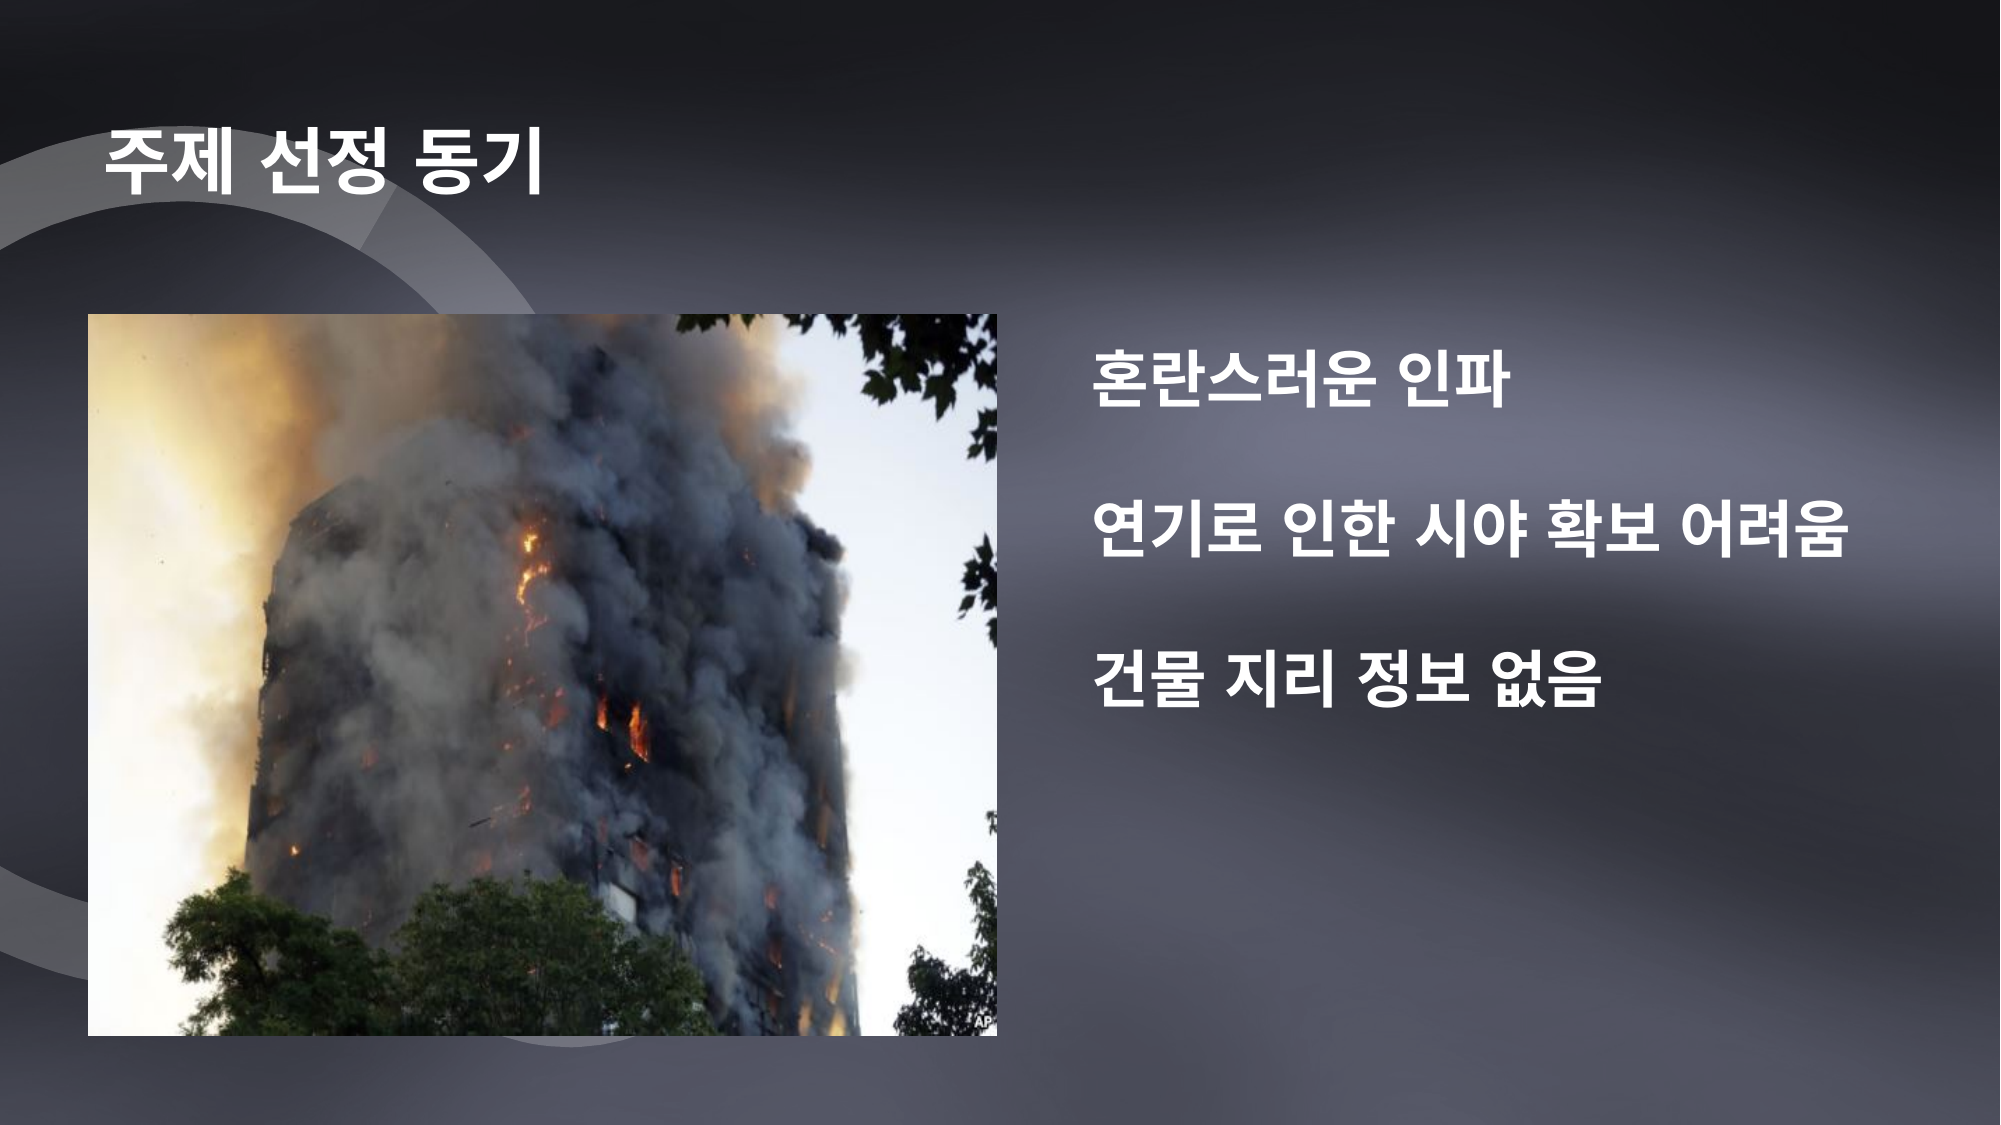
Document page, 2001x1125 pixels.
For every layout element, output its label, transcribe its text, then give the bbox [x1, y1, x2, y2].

picture [88, 314, 997, 1036]
text_box 혼란스러운 인파 연기로 인한 시야 확보 어려움 건물 지리 정보 없음 [1076, 332, 1919, 723]
text_box 주제 선정 동기 [88, 118, 1077, 213]
